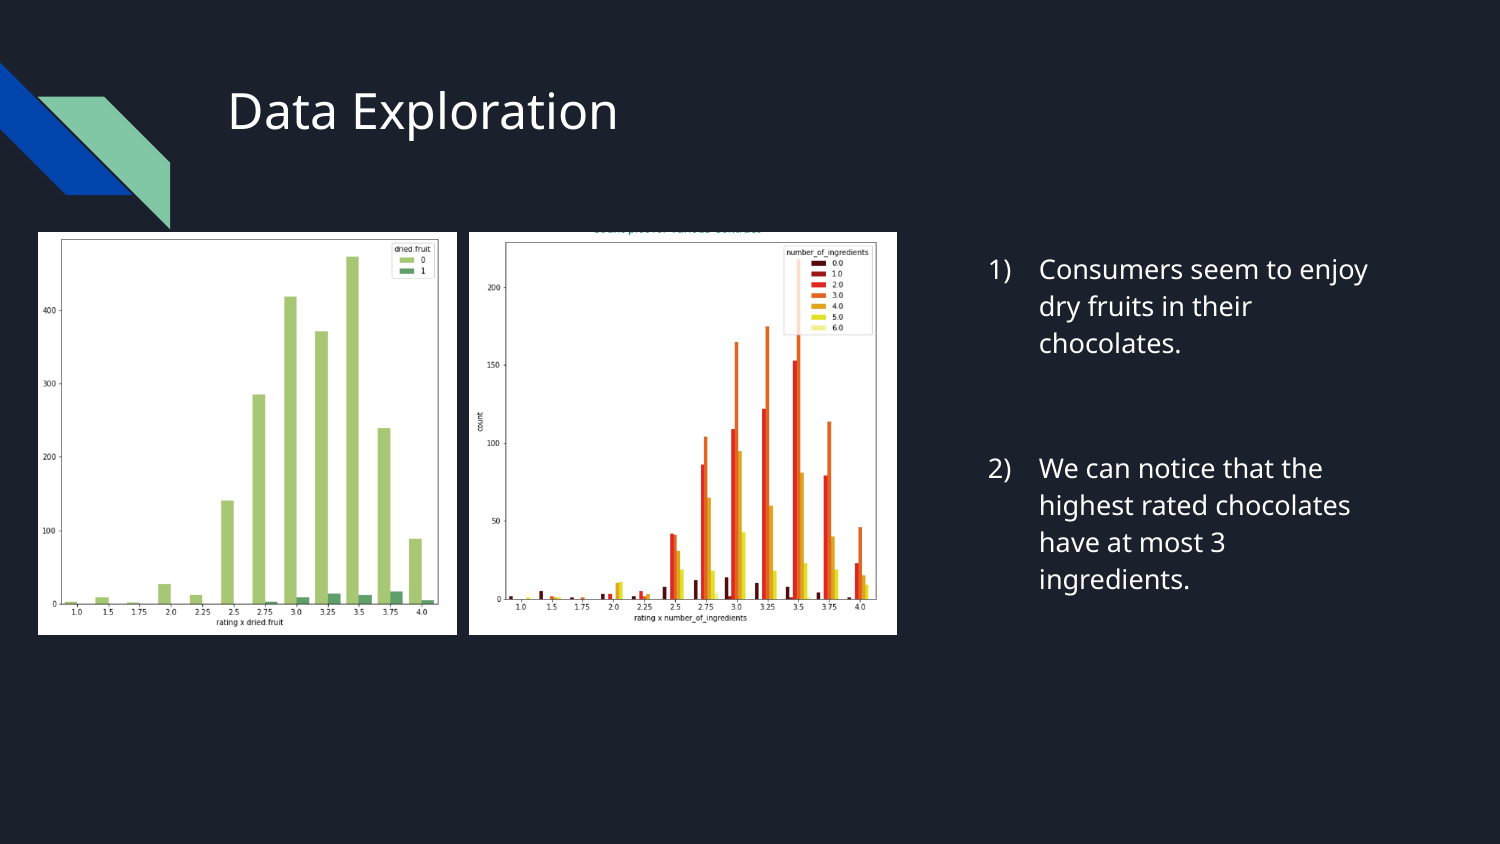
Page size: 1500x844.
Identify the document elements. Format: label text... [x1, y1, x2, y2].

picture [469, 232, 897, 635]
list Consumers seem to enjoy dry fruits in their chocolates. We can notice that the highest rated chocolates have at most 3 ingredients. [948, 232, 1387, 612]
picture [38, 232, 458, 635]
title Data Exploration [212, 64, 1368, 215]
